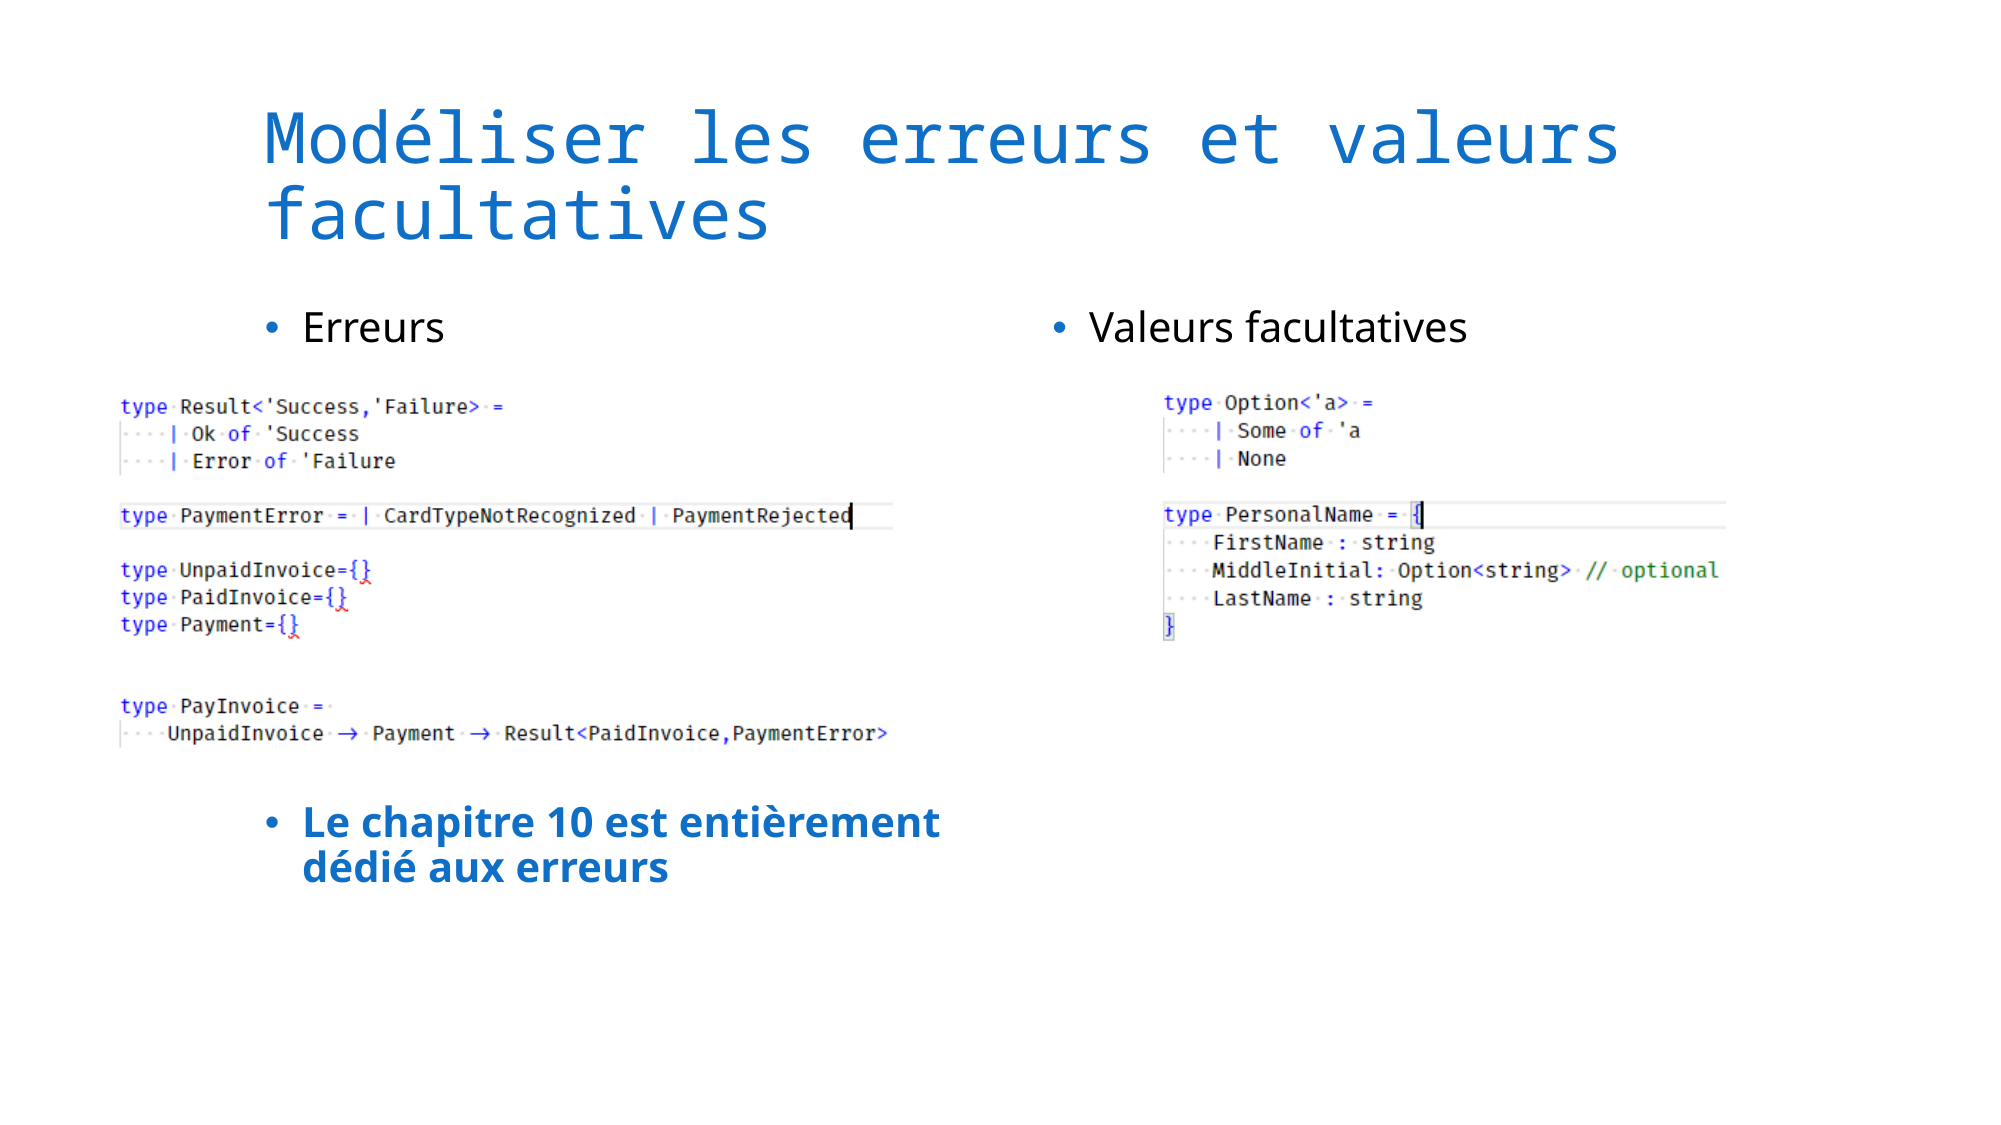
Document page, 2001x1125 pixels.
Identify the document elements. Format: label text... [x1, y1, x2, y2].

text_box Modéliser les erreurs et valeurs facultatives [249, 74, 1750, 263]
picture [1163, 390, 1726, 645]
picture [113, 390, 893, 752]
text_box Valeurs facultatives [1037, 299, 1750, 1000]
text_box Erreurs Le chapitre 10 est entièrement dédié aux erreurs [249, 299, 963, 1000]
